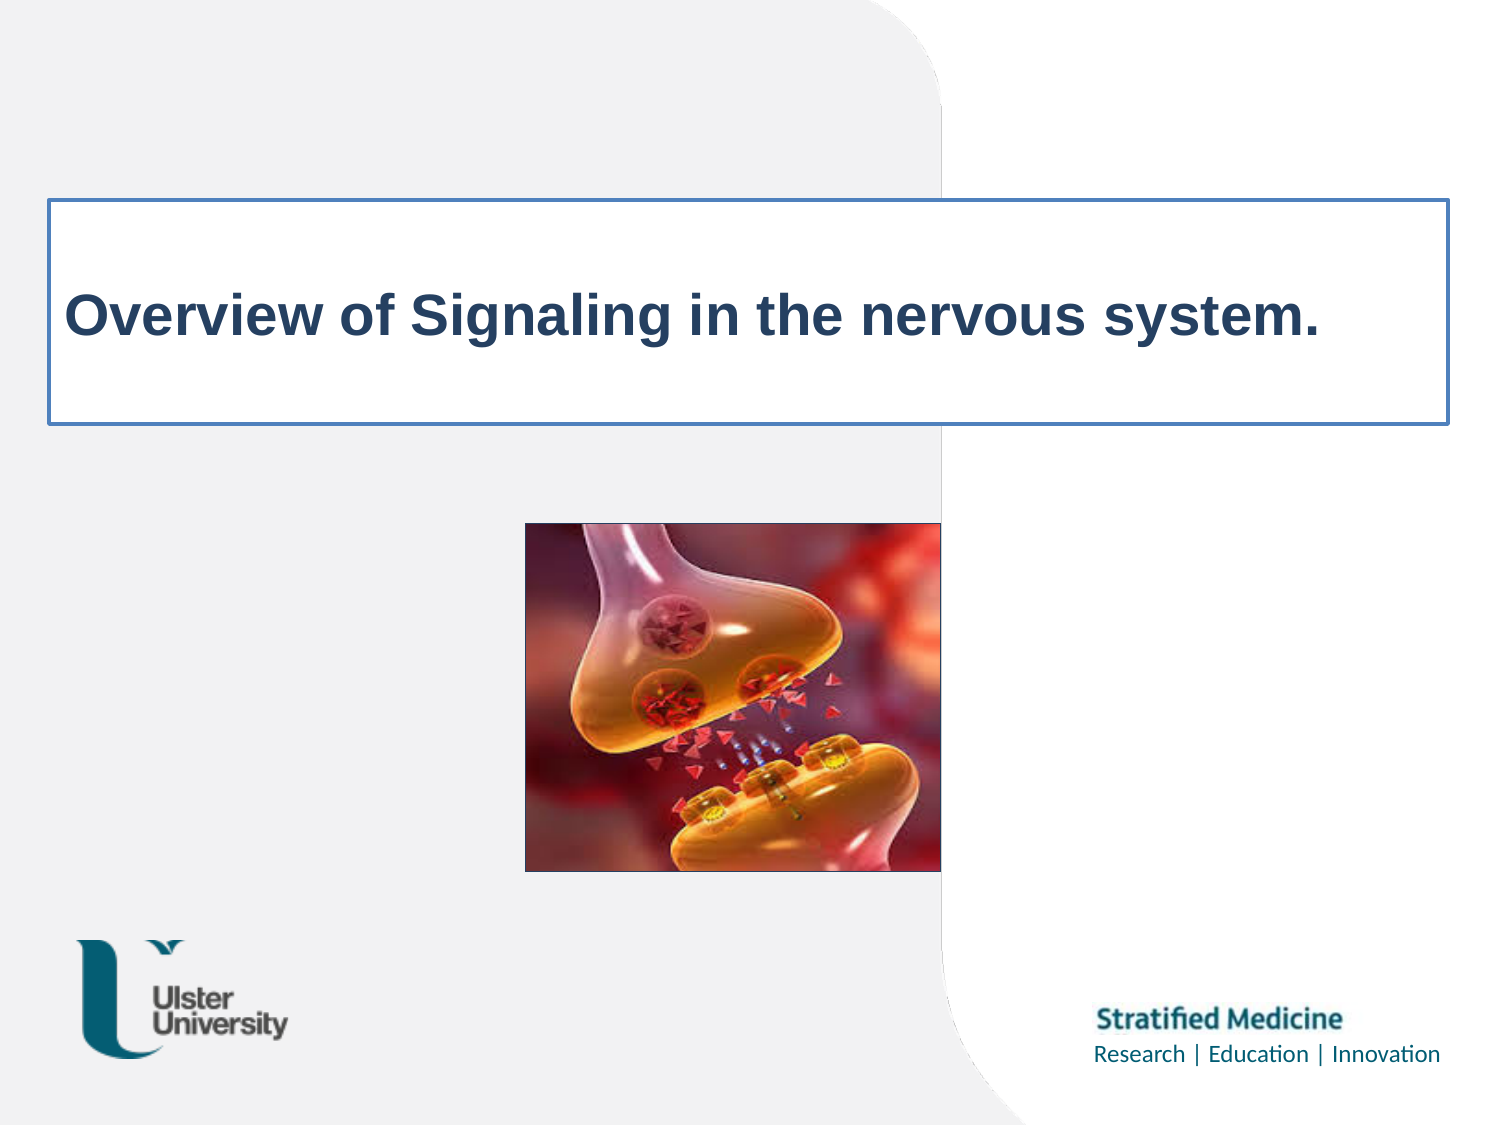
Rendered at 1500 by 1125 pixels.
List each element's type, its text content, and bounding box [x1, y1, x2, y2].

title Overview of Signaling in the nervous system. [47, 198, 1450, 426]
picture [1092, 1002, 1365, 1035]
picture [0, 0, 1026, 1125]
